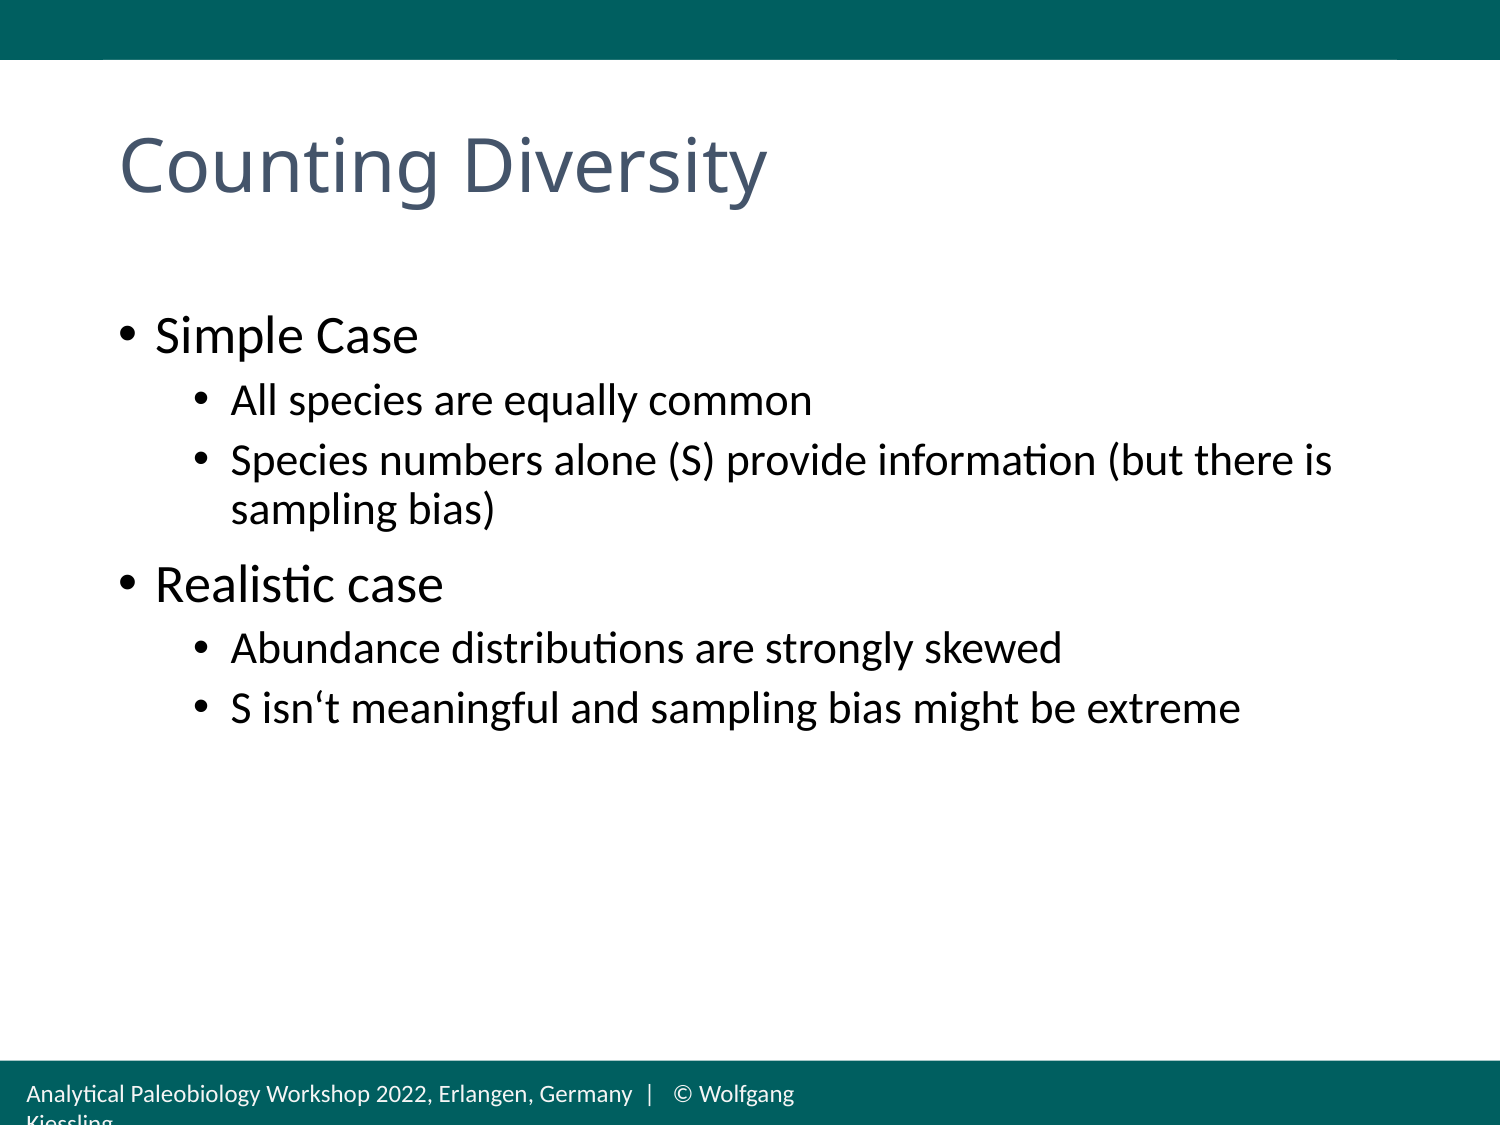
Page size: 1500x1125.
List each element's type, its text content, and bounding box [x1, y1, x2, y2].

list Simple Case All species are equally common Species numbers alone (S) provide information (but there is sampling bias) Realistic case Abundance distributions are strongly skewed S isn‘t meaningful and sampling bias might be extreme [103, 299, 1397, 1014]
title Counting Diversity [103, 59, 1397, 278]
